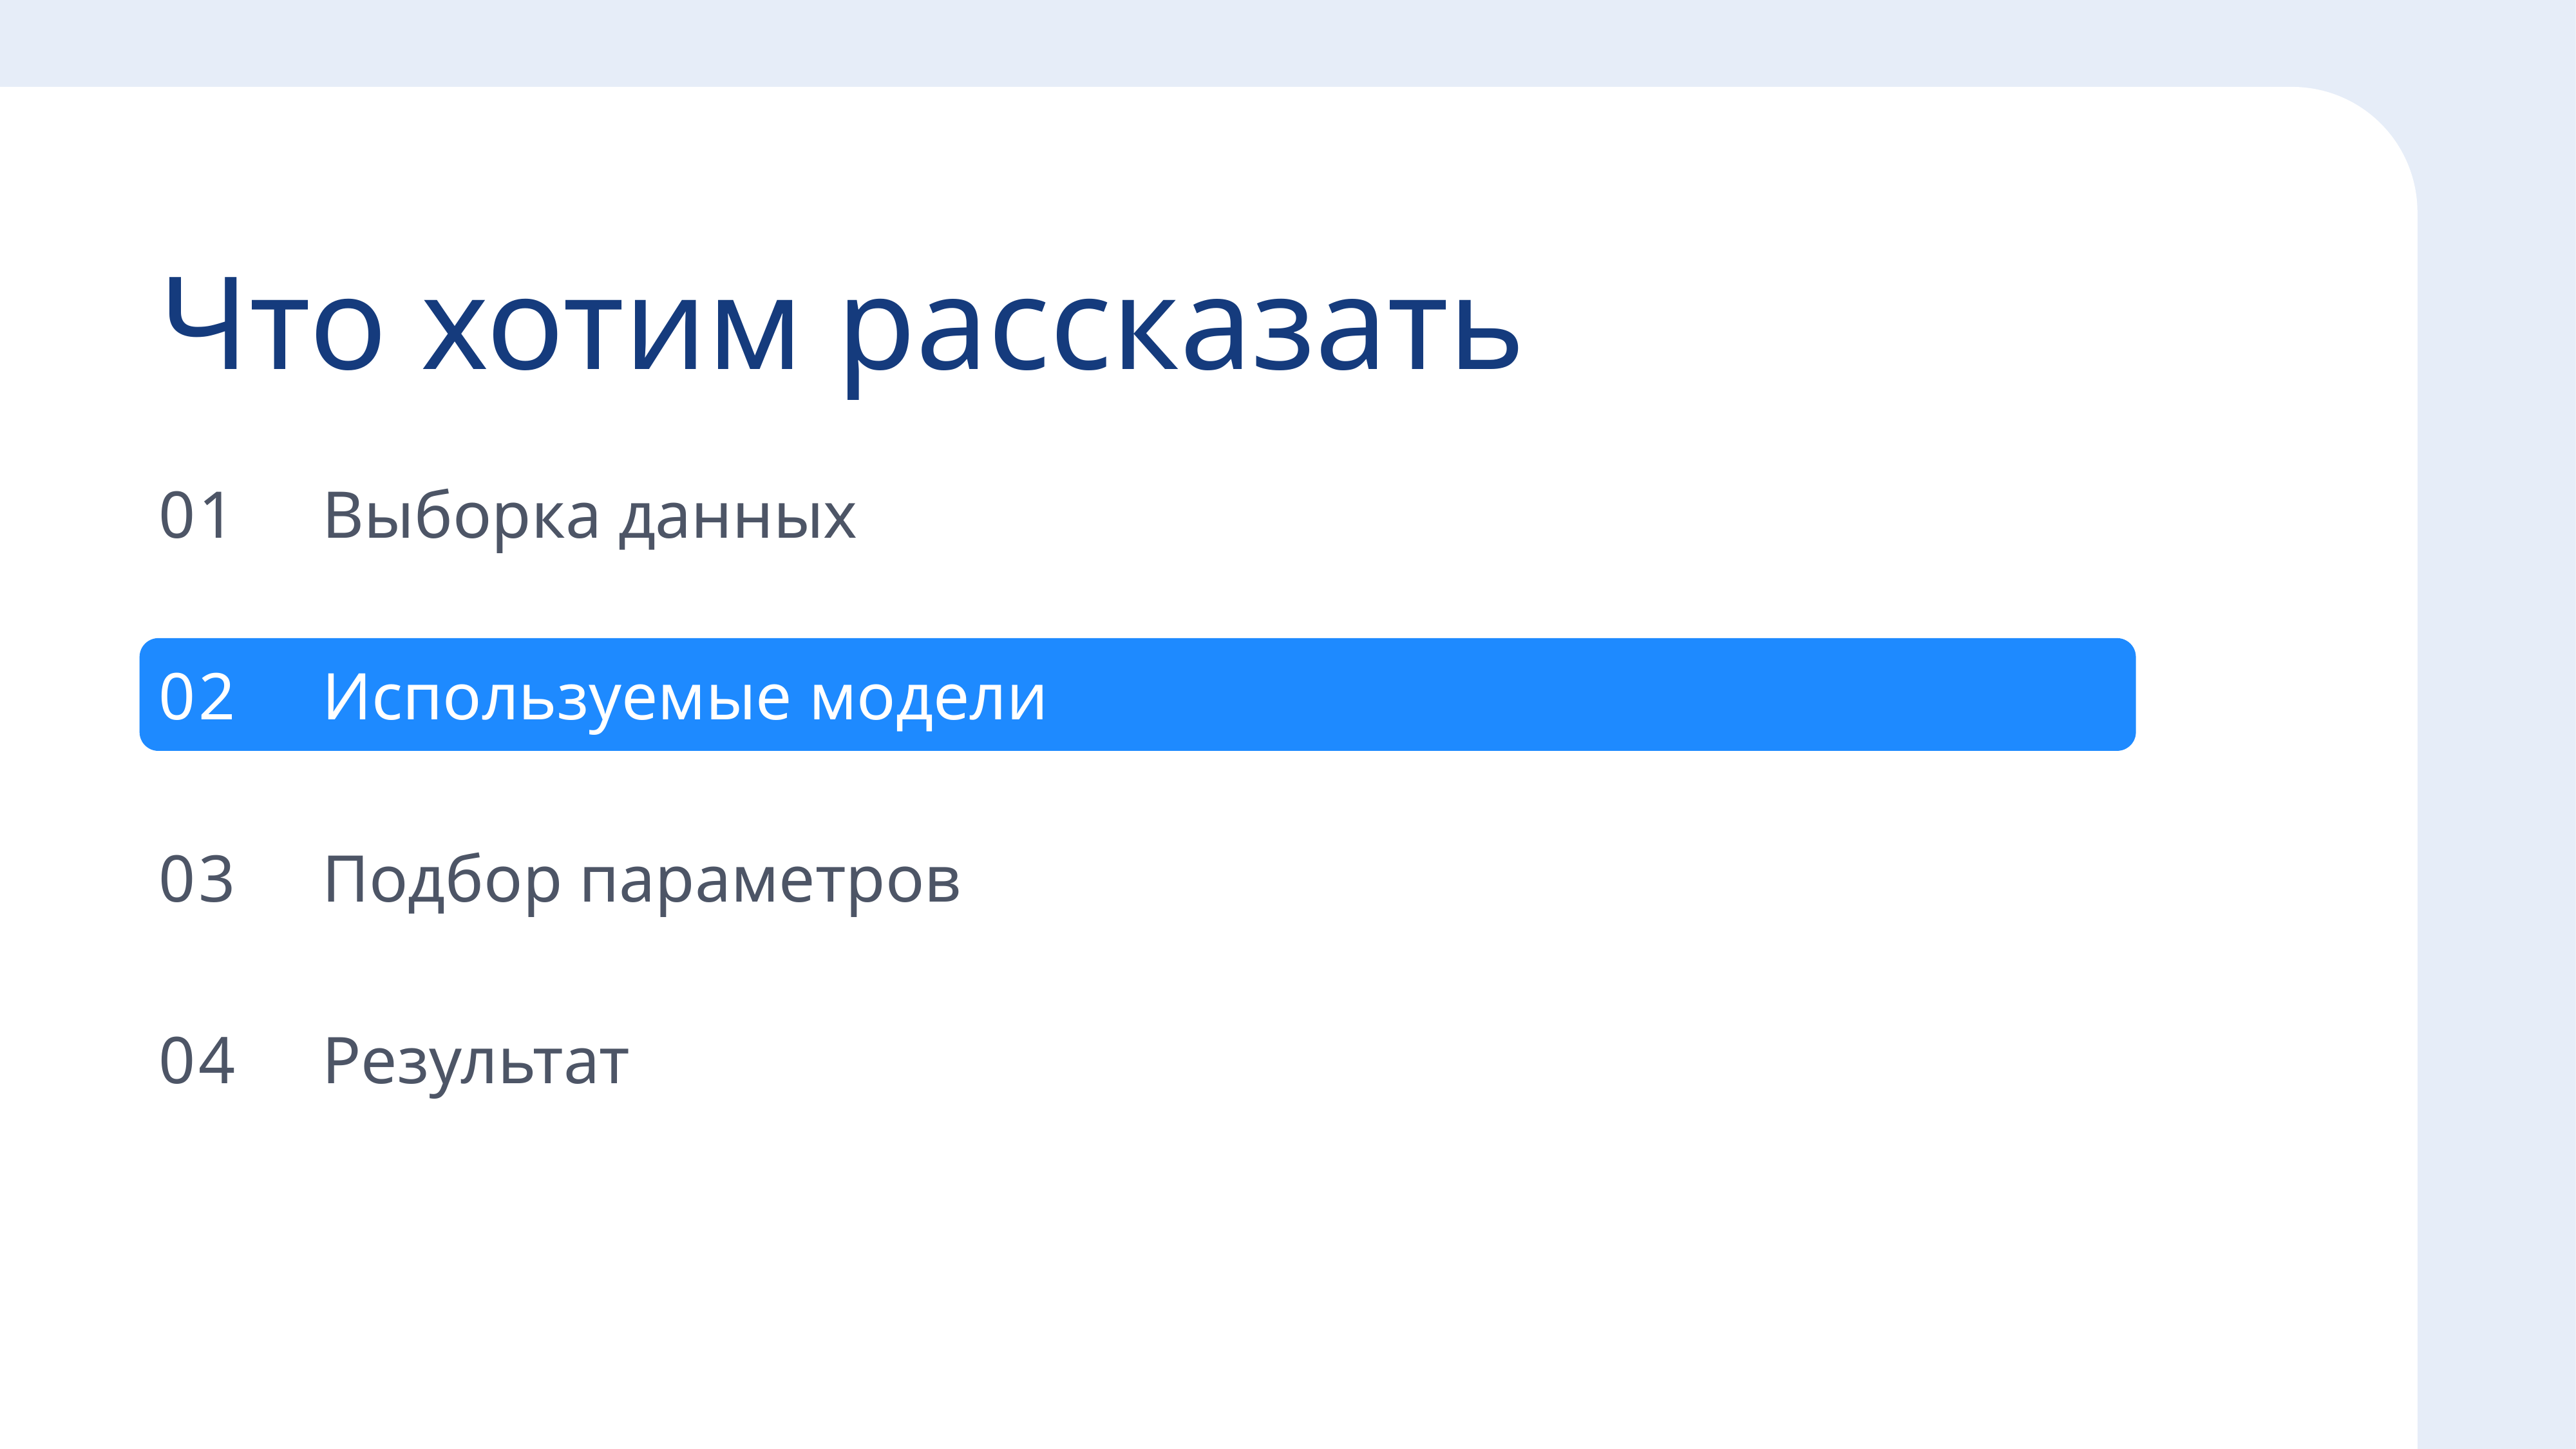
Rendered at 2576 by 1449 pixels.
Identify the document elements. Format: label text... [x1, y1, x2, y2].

text_box Используемые модели [322, 655, 2030, 733]
text_box [138, 637, 2137, 752]
title Что хотим рассказать [159, 268, 2224, 408]
text_box 03 [158, 837, 302, 915]
text_box Подбор параметров [322, 837, 2030, 915]
text_box 01 [158, 473, 302, 551]
text_box Выборка данных [322, 473, 2030, 551]
text_box Результат [322, 1019, 2030, 1097]
text_box 04 [158, 1019, 302, 1097]
text_box 02 [158, 655, 302, 733]
